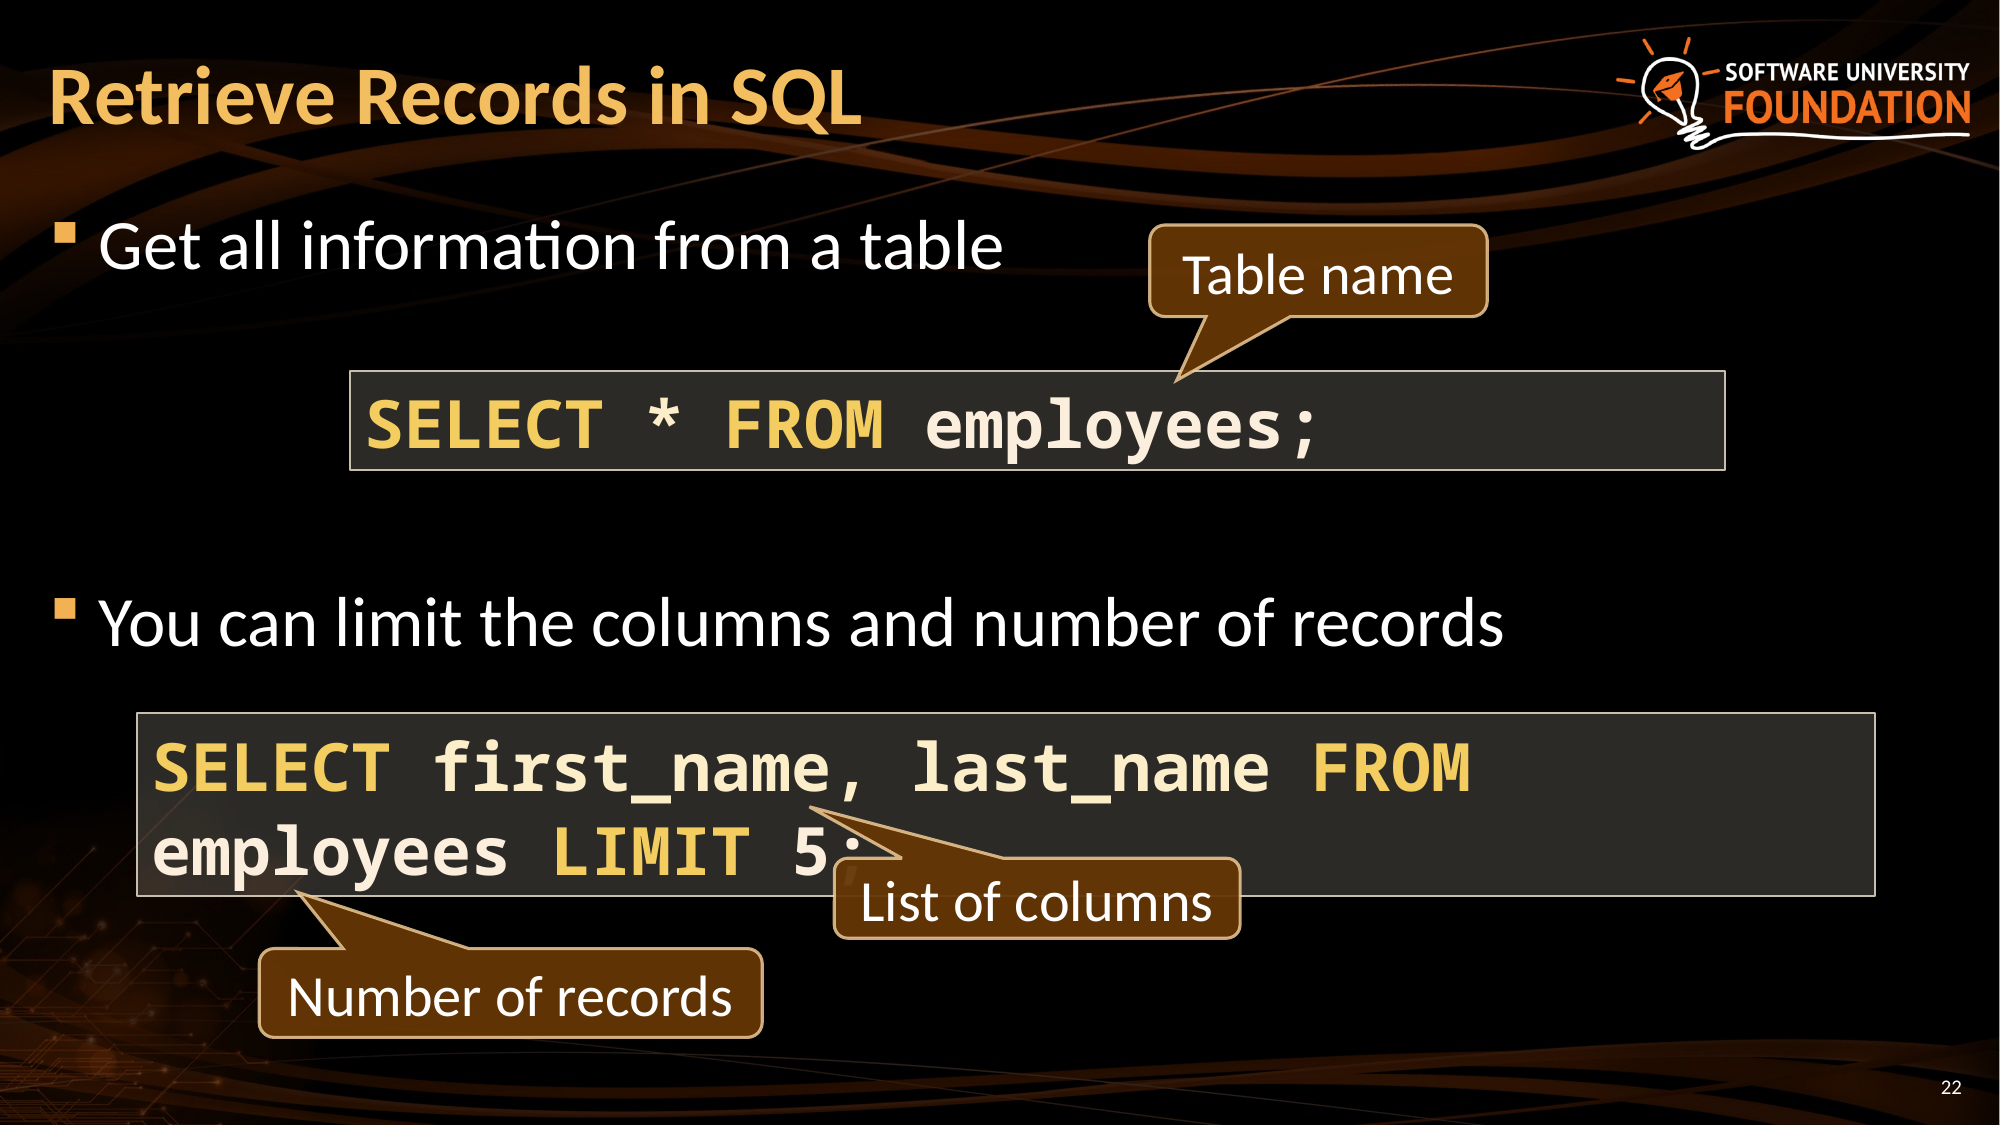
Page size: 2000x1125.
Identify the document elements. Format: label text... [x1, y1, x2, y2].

text_box SELECT first_name, last_name FROM employees LIMIT 5; [137, 713, 1875, 896]
text_box Number of records [258, 890, 764, 1039]
title Retrieve Records in SQL [30, 6, 1602, 189]
picture [0, 0, 2000, 1125]
text_box SELECT * FROM employees; [349, 371, 1725, 470]
text_box List of columns [808, 805, 1242, 940]
text_box Table name [1148, 223, 1489, 383]
list Get all information from a table You can limit the columns and number of records [31, 188, 1968, 1103]
